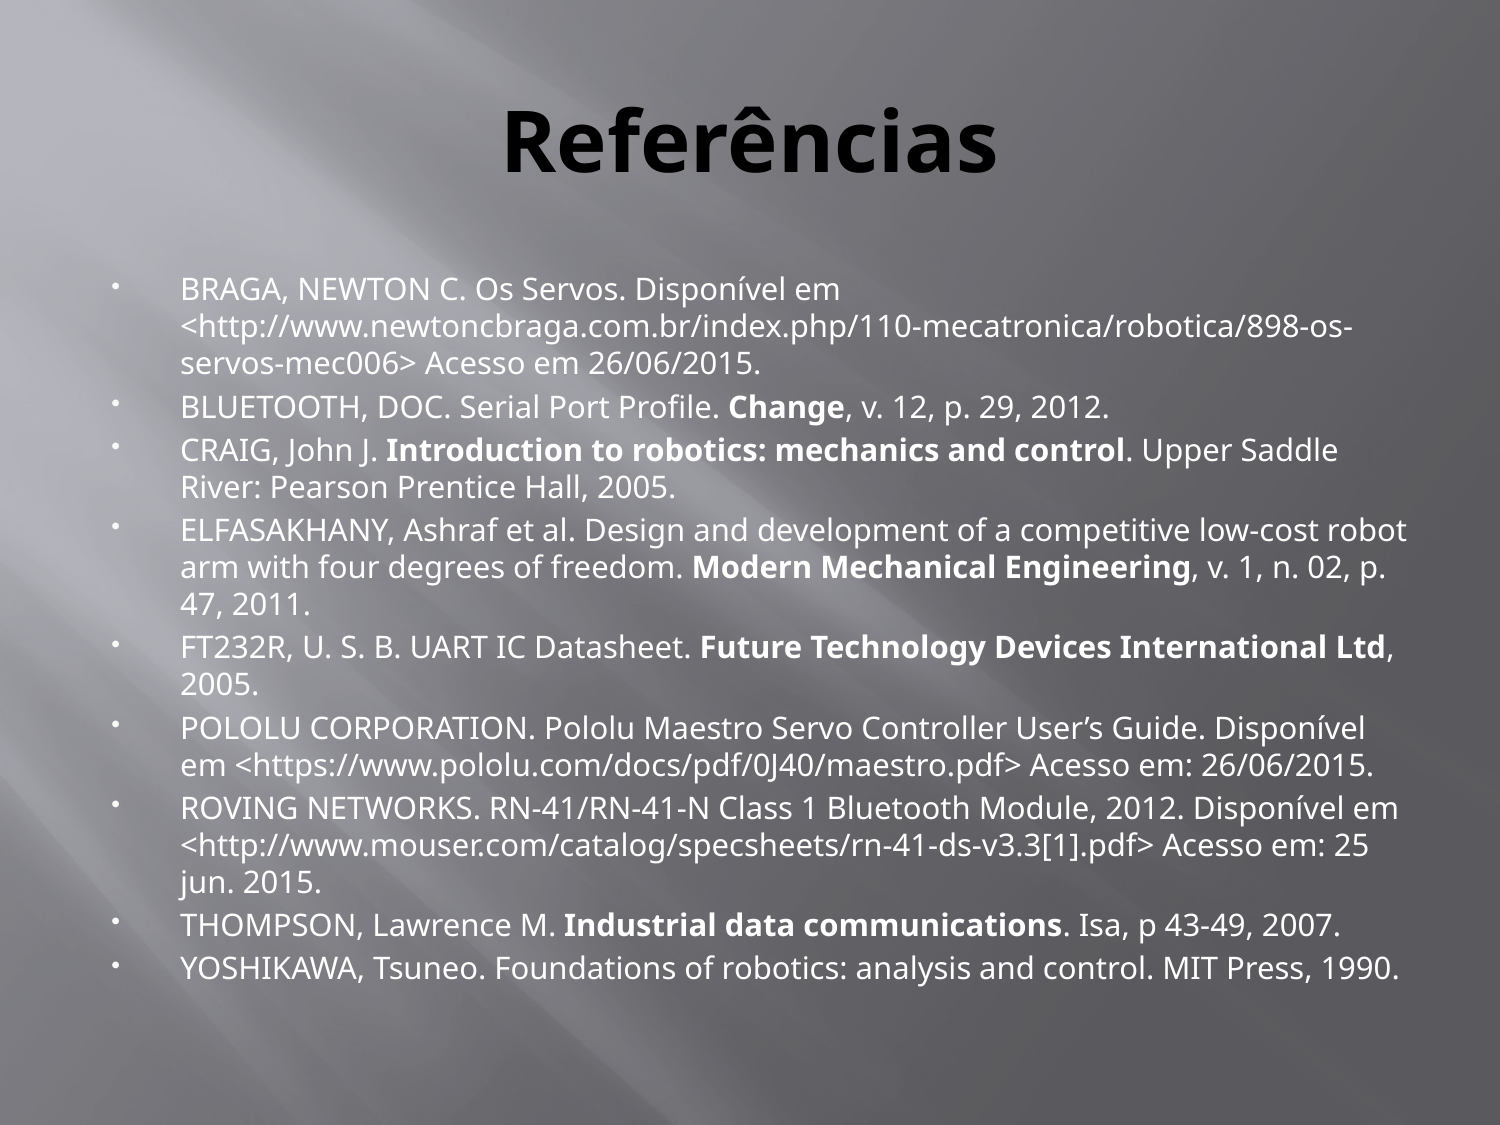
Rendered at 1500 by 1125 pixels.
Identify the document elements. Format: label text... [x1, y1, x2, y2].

title Referências [75, 45, 1425, 233]
list BRAGA, NEWTON C. Os Servos. Disponível em <http://www.newtoncbraga.com.br/index.php/110-mecatronica/robotica/898-os-servos-mec006> Acesso em 26/06/2015. BLUETOOTH, DOC. Serial Port Profile. Change, v. 12, p. 29, 2012. CRAIG, John J. Introduction to robotics: mechanics and control. Upper Saddle River: Pearson Prentice Hall, 2005. ELFASAKHANY, Ashraf et al. Design and development of a competitive low-cost robot arm with four degrees of freedom. Modern Mechanical Engineering, v. 1, n. 02, p. 47, 2011. FT232R, U. S. B. UART IC Datasheet. Future Technology Devices International Ltd, 2005. POLOLU CORPORATION. Pololu Maestro Servo Controller User’s Guide. Disponível em <https://www.pololu.com/docs/pdf/0J40/maestro.pdf> Acesso em: 26/06/2015. ROVING NETWORKS. RN-41/RN-41-N Class 1 Bluetooth Module, 2012. Disponível em <http://www.mouser.com/catalog/specsheets/rn-41-ds-v3.3[1].pdf> Acesso em: 25 jun. 2015. THOMPSON, Lawrence M. Industrial data communications. Isa, p 43-49, 2007. YOSHIKAWA, Tsuneo. Foundations of robotics: analysis and control. MIT Press, 1990. [75, 262, 1425, 1035]
